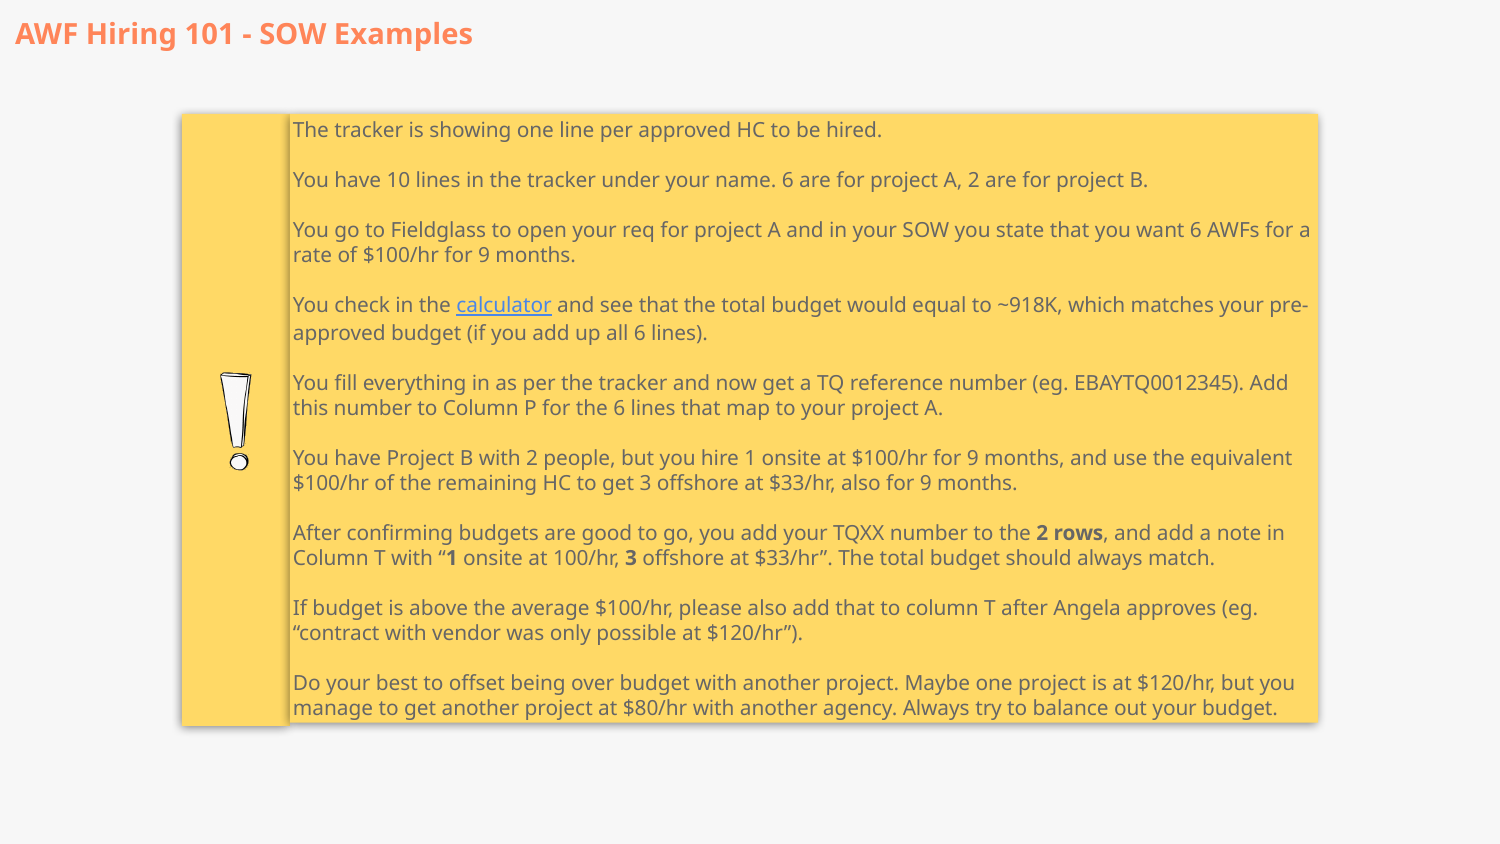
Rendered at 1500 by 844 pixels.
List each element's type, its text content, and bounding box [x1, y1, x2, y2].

picture [216, 369, 255, 475]
text_box AWF Hiring 101 - SOW Examples [0, 0, 1500, 65]
text_box [181, 113, 285, 726]
text_box The tracker is showing one line per approved HC to be hired. You have 10 lines in the tracker under your name. 6 are for project A, 2 are for project B. You go to Fieldglass to open your req for project A and in your SOW you state that you want 6 AWFs for a rate of $100/hr for 9 months. You check in the calculator and see that the total budget would equal to ~918K, which matches your pre-approved budget (if you add up all 6 lines). You fill everything in as per the tracker and now get a TQ reference number (eg. EBAYTQ0012345). Add this number to Column P for the 6 lines that map to your project A. You have Project B with 2 people, but you hire 1 onsite at $100/hr for 9 months, and use the equivalent $100/hr of the remaining HC to get 3 offshore at $33/hr, also for 9 months. After confirming budgets are good to go, you add your TQXX number to the 2 rows, and add a note in Column T with “1 onsite at 100/hr, 3 offshore at $33/hr”. The total budget should always match. If budget is above the average $100/hr, please also add that to column T after Angela approves (eg. “contract with vendor was only possible at $120/hr”). Do your best to offset being over budget with another project. Maybe one project is at $120/hr, but you manage to get another project at $80/hr with another agency. Always try to balance out your budget. [289, 113, 1319, 723]
